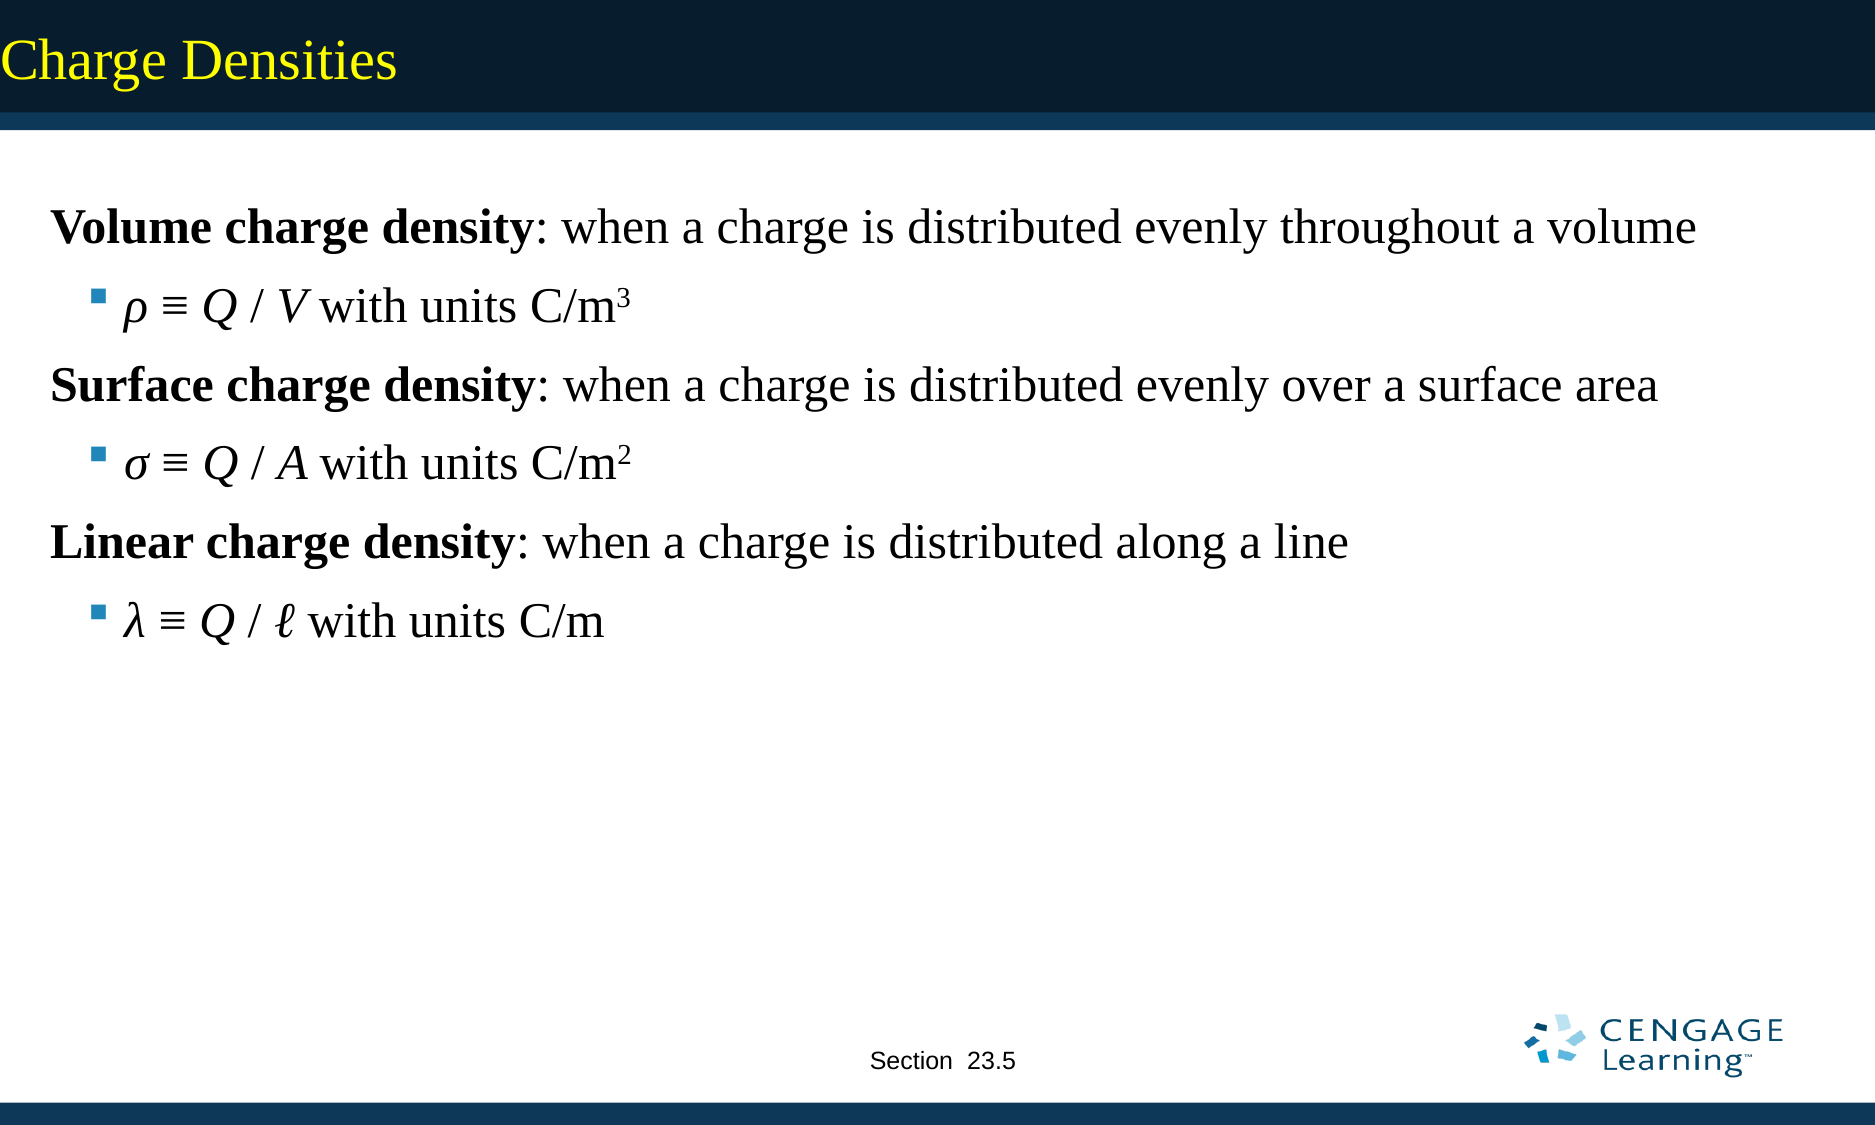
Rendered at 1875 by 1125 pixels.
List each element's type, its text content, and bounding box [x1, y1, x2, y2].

title Charge Densities [0, 0, 1875, 113]
text_box Section 23.5 [734, 1037, 1032, 1083]
list Volume charge density: when a charge is distributed evenly throughout a volume ρ ≡ Q / V with units C/m3 Surface charge density: when a charge is distributed evenly over a surface area σ ≡ Q / A with units C/m2 Linear charge density: when a charge is distributed along a line λ ≡ Q / ℓ with units C/m [49, 199, 1782, 1004]
picture [1494, 990, 1812, 1101]
